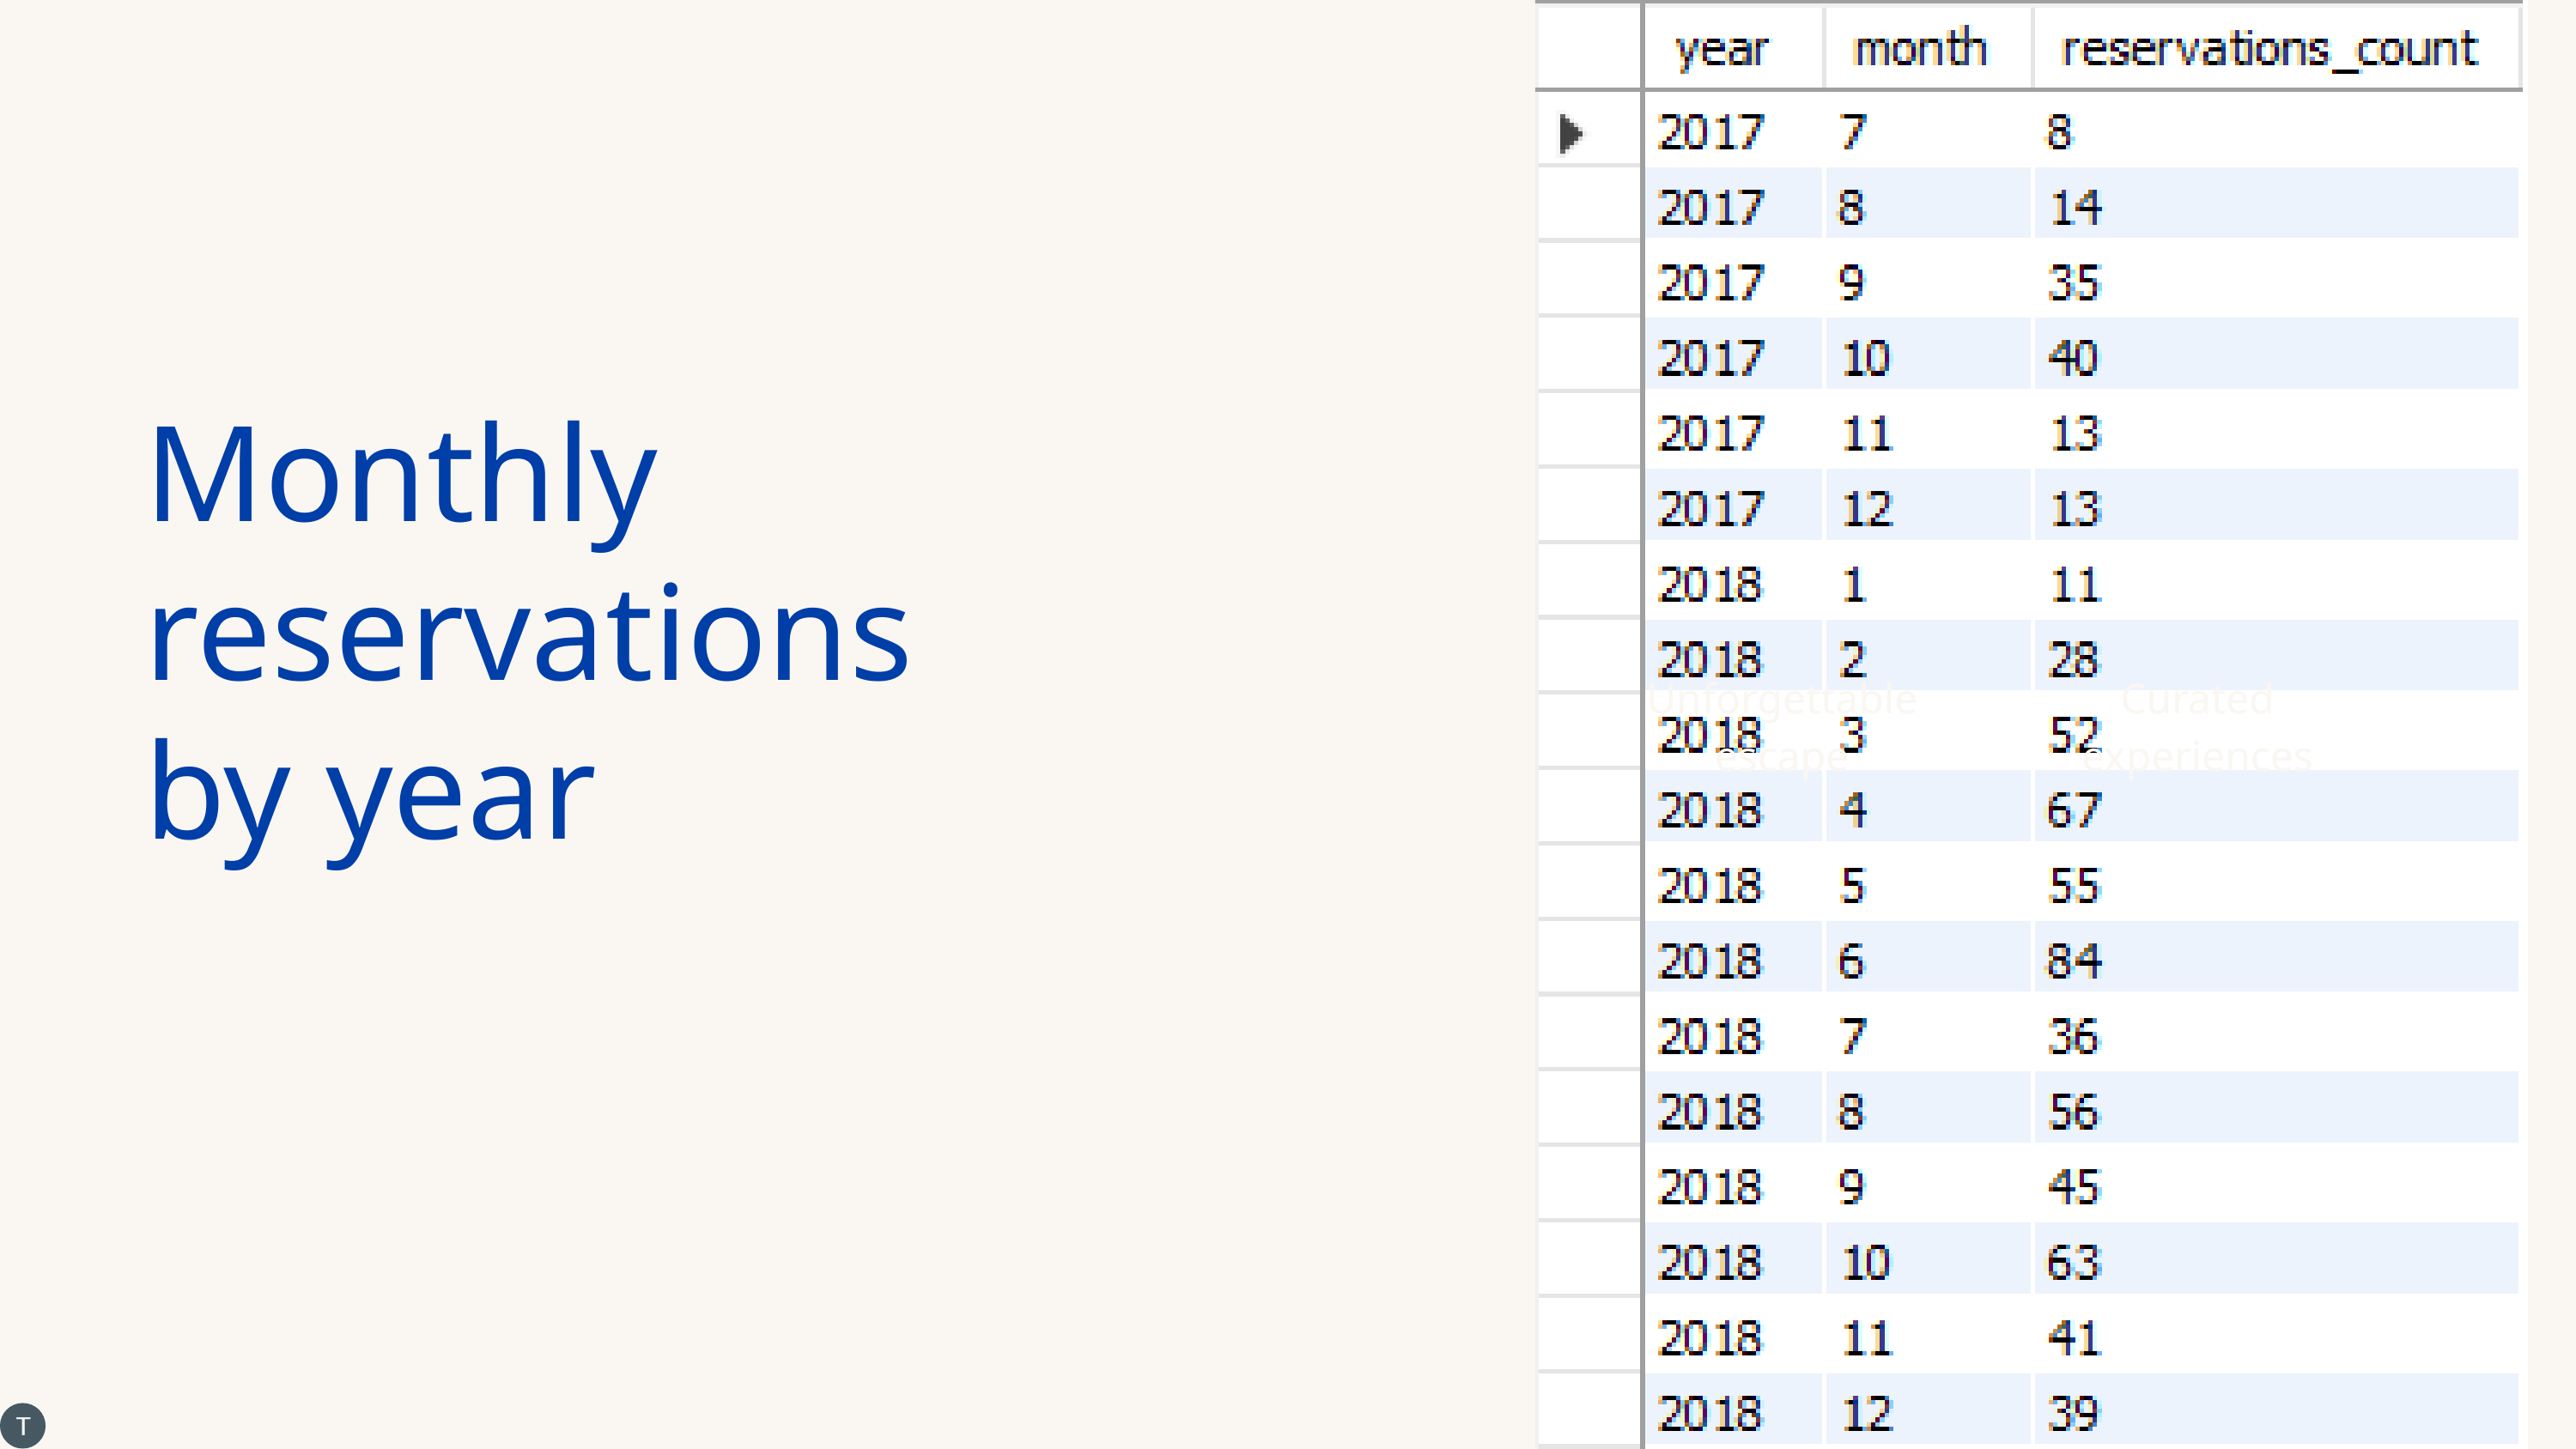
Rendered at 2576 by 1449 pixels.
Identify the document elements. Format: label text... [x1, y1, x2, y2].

text_box Unforgettable escape [1607, 664, 1957, 779]
text_box Monthly reservations by year [144, 389, 1071, 866]
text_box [0, 1403, 46, 1449]
text_box Curated experiences [2038, 664, 2357, 779]
text_box [1534, 0, 2528, 1449]
